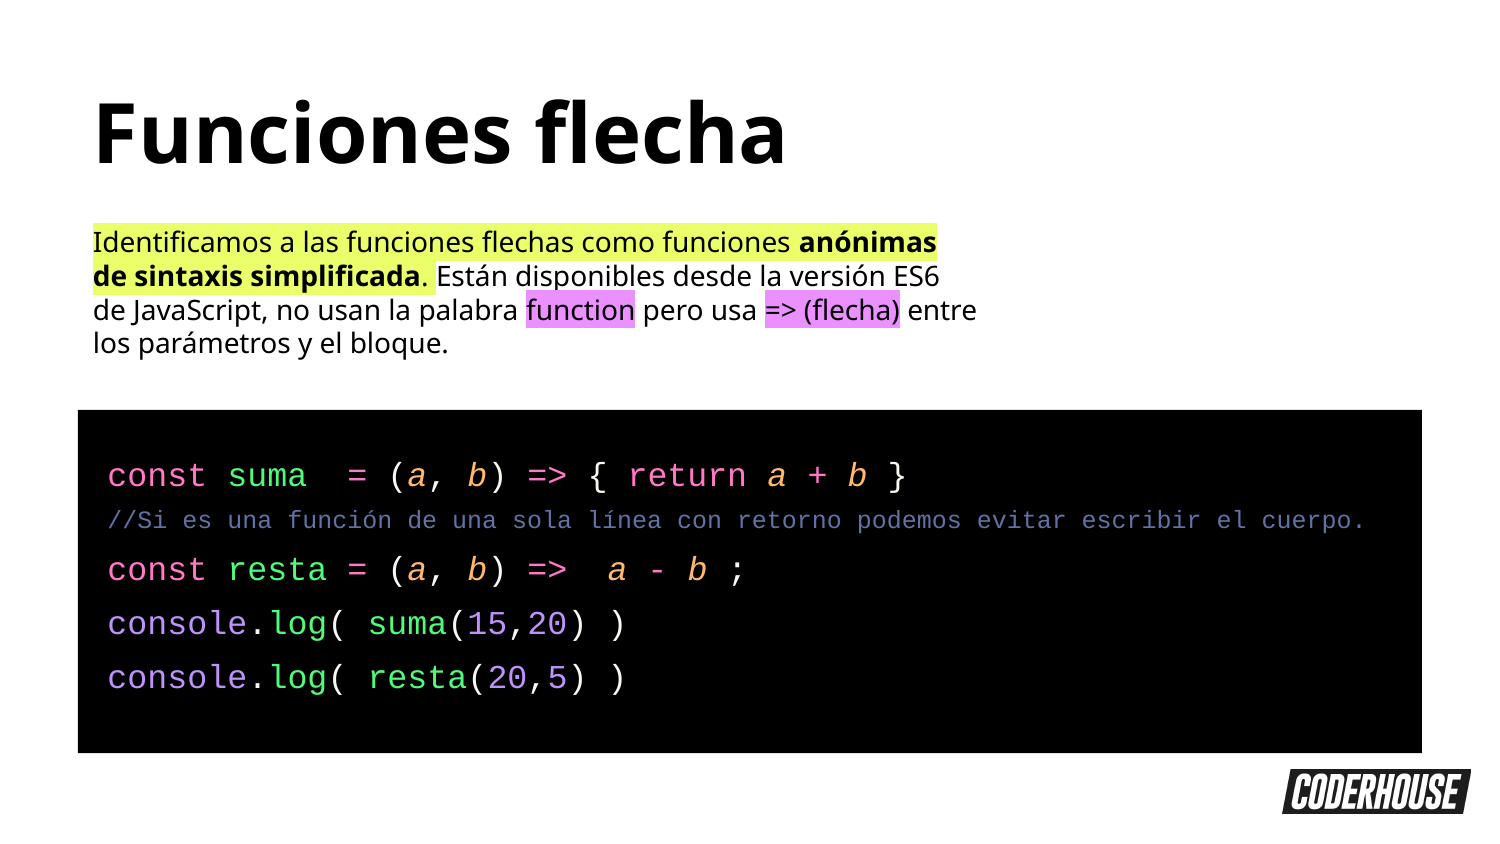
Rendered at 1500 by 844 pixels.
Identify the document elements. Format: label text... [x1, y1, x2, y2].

text_box Funciones flecha [77, 76, 1422, 197]
text_box const suma = (a, b) => { return a + b } //Si es una función de una sola línea con retorno podemos evitar escribir el cuerpo. const resta = (a, b) => a - b ; console.log( suma(15,20) ) console.log( resta(20,5) ) [77, 409, 1422, 754]
picture [1281, 769, 1471, 814]
text_box Identificamos a las funciones flechas como funciones anónimas de sintaxis simplificada. Están disponibles desde la versión ES6 de JavaScript, no usan la palabra function pero usa => (flecha) entre los parámetros y el bloque. [77, 209, 1422, 375]
